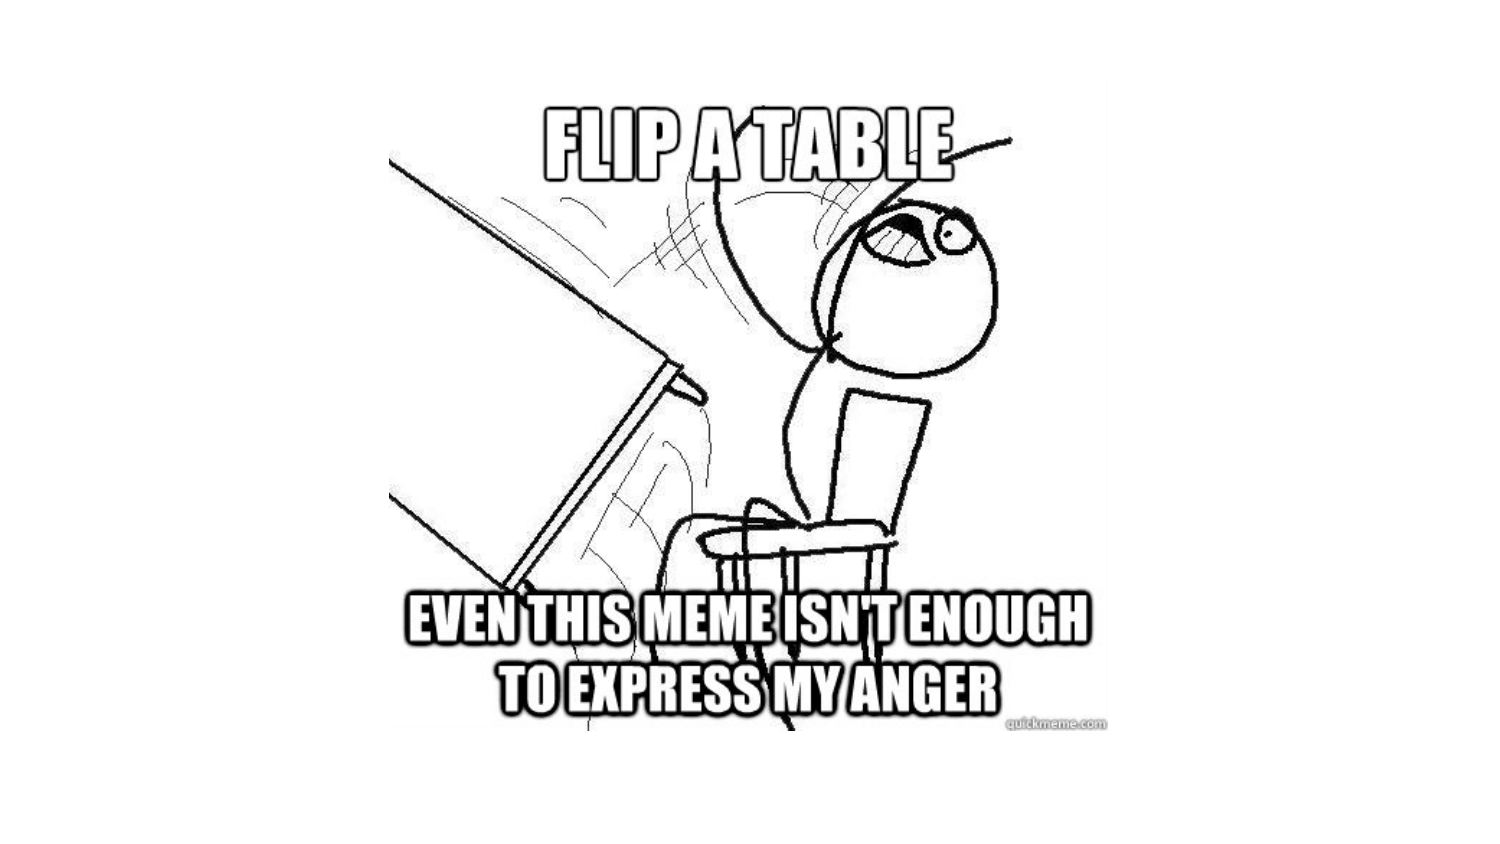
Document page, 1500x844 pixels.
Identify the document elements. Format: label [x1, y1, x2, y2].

picture [389, 81, 1109, 731]
